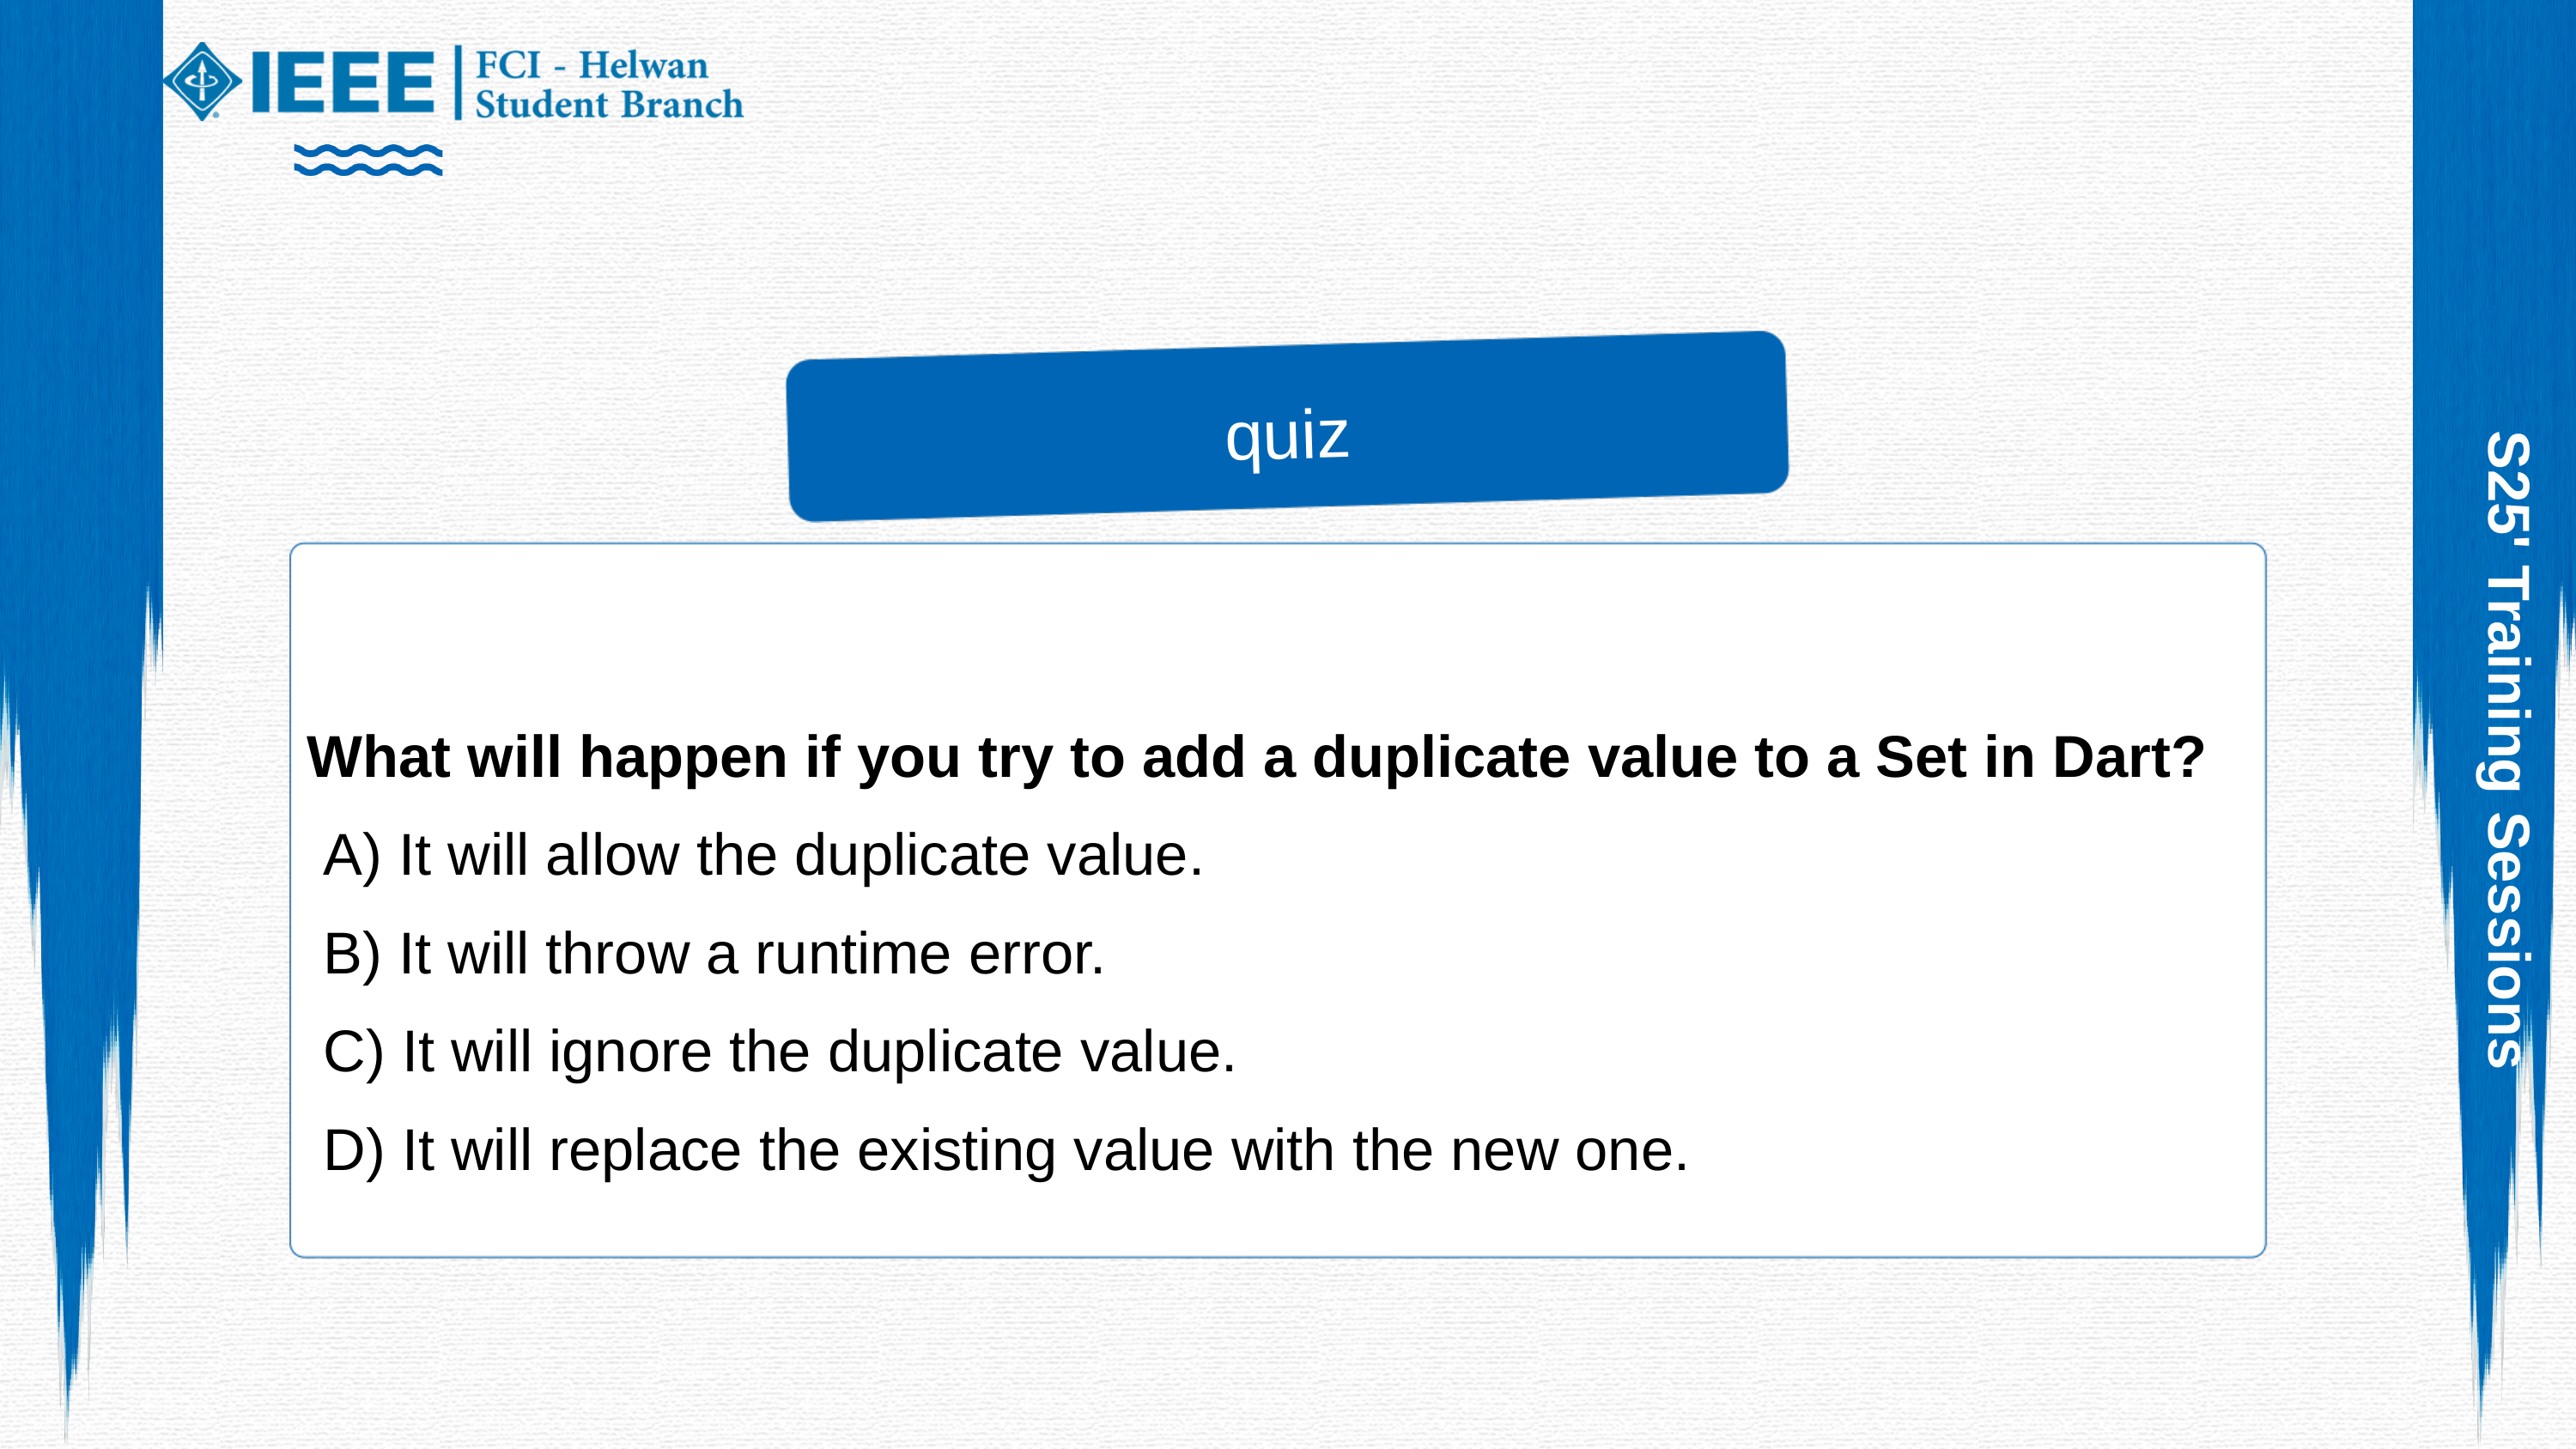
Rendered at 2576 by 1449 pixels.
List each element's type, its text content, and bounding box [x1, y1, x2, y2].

text_box [0, 0, 163, 1449]
text_box [162, 42, 746, 121]
text_box [289, 537, 2274, 1266]
text_box What will happen if you try to add a duplicate value to a Set in Dart? A) It will allow the duplicate value. B) It will throw a runtime error. C) It will ignore the duplicate value. D) It will replace the existing value with the new one. [307, 690, 2256, 1183]
text_box [2413, 0, 2576, 706]
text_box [2209, 706, 2576, 794]
text_box [2413, 801, 2576, 1449]
text_box [163, 0, 2413, 1449]
text_box [784, 322, 1791, 523]
text_box [294, 144, 443, 176]
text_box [841, 356, 1735, 486]
